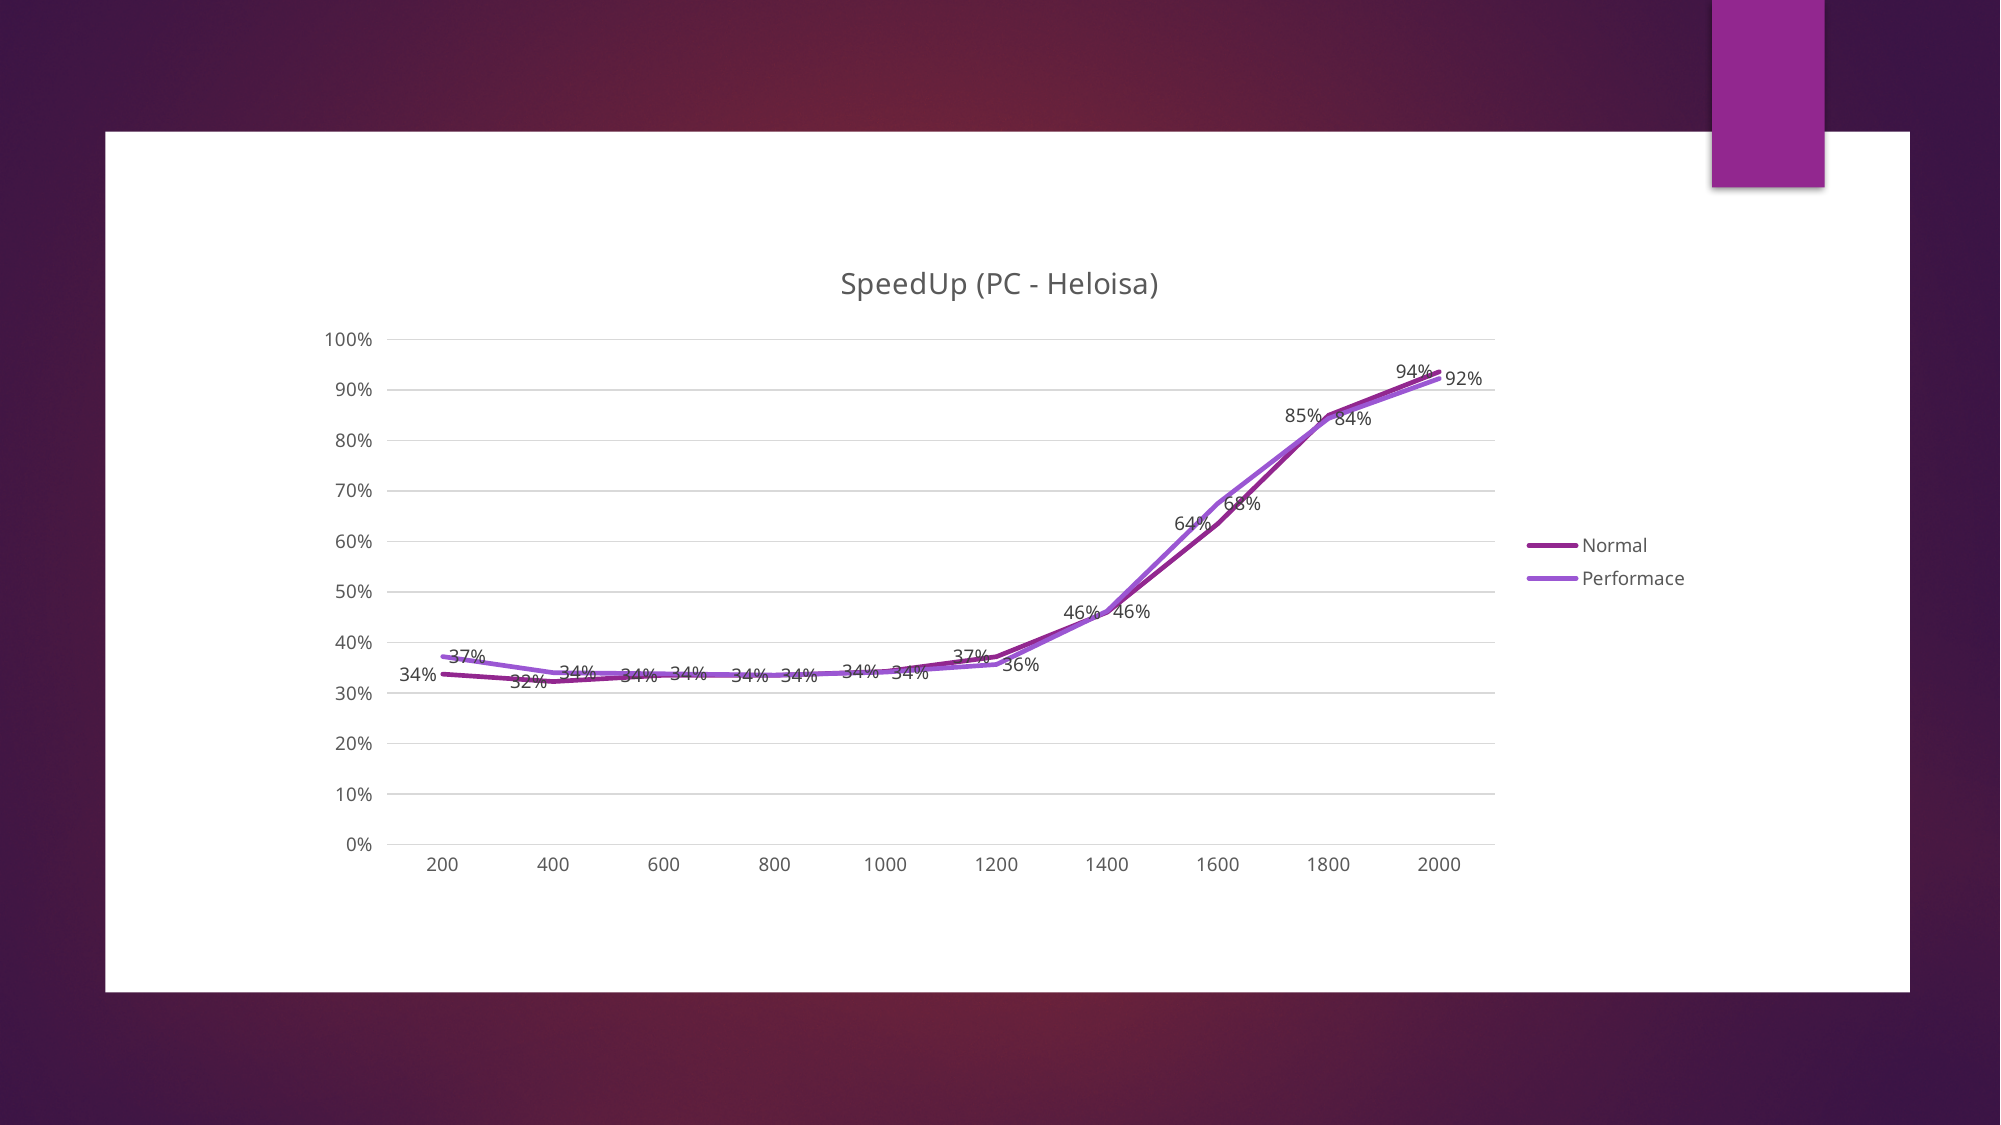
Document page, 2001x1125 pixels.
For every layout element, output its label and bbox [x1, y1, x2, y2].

text_box [0, 0, 2000, 1125]
text_box [104, 130, 1911, 994]
chart [295, 233, 1705, 891]
text_box [1711, 0, 1825, 188]
